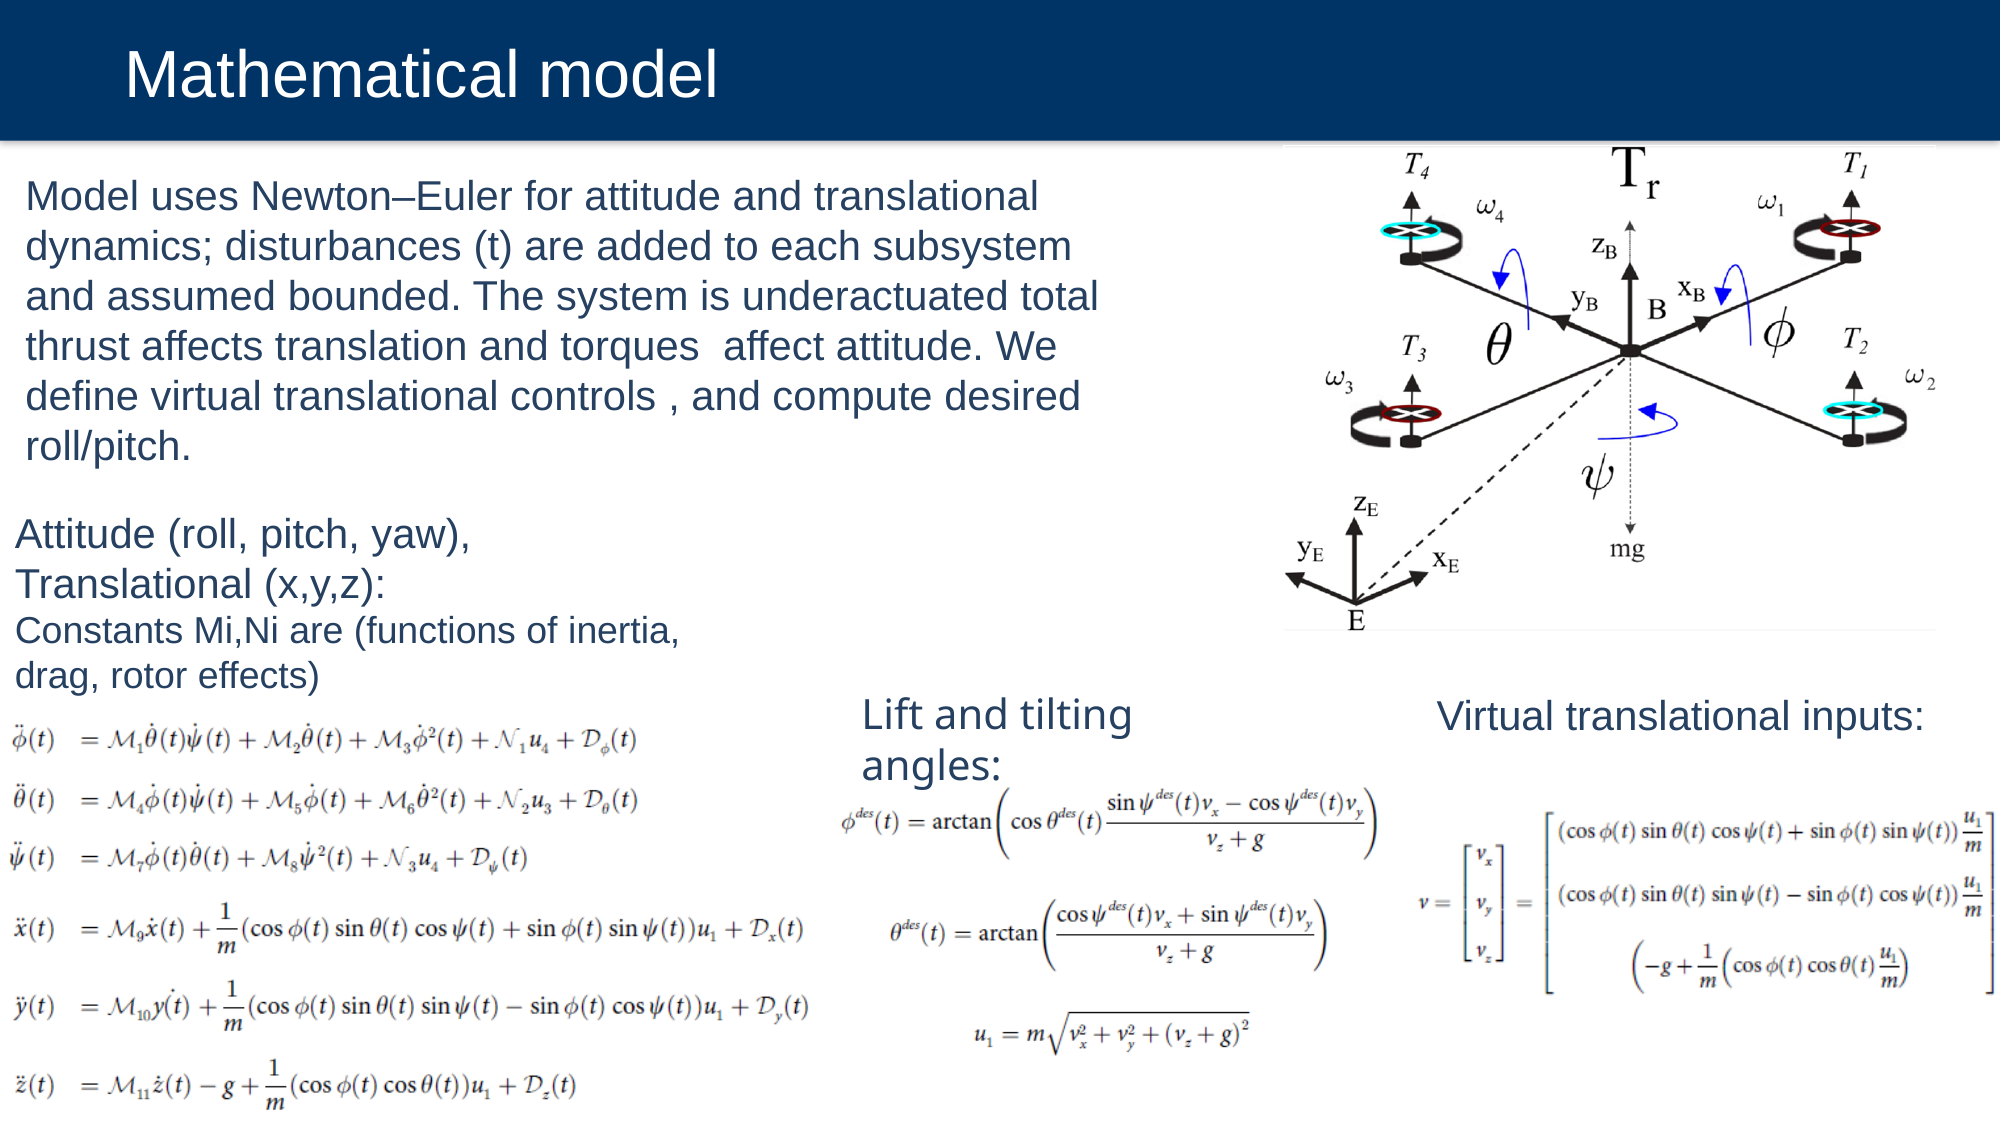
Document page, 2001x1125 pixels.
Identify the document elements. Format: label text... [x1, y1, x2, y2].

picture [1283, 145, 1936, 631]
text_box Attitude (roll, pitch, yaw), Translational (x,y,z): Constants Mi,Ni are (functions of inertia, drag, rotor effects) [0, 498, 716, 708]
picture [826, 774, 2000, 1066]
text_box Mathematical model [112, 21, 751, 120]
text_box Lift and tilting angles: [846, 681, 1284, 773]
text_box [0, 0, 2000, 141]
picture [0, 710, 817, 1125]
text_box Virtual translational inputs: [1421, 681, 1980, 746]
